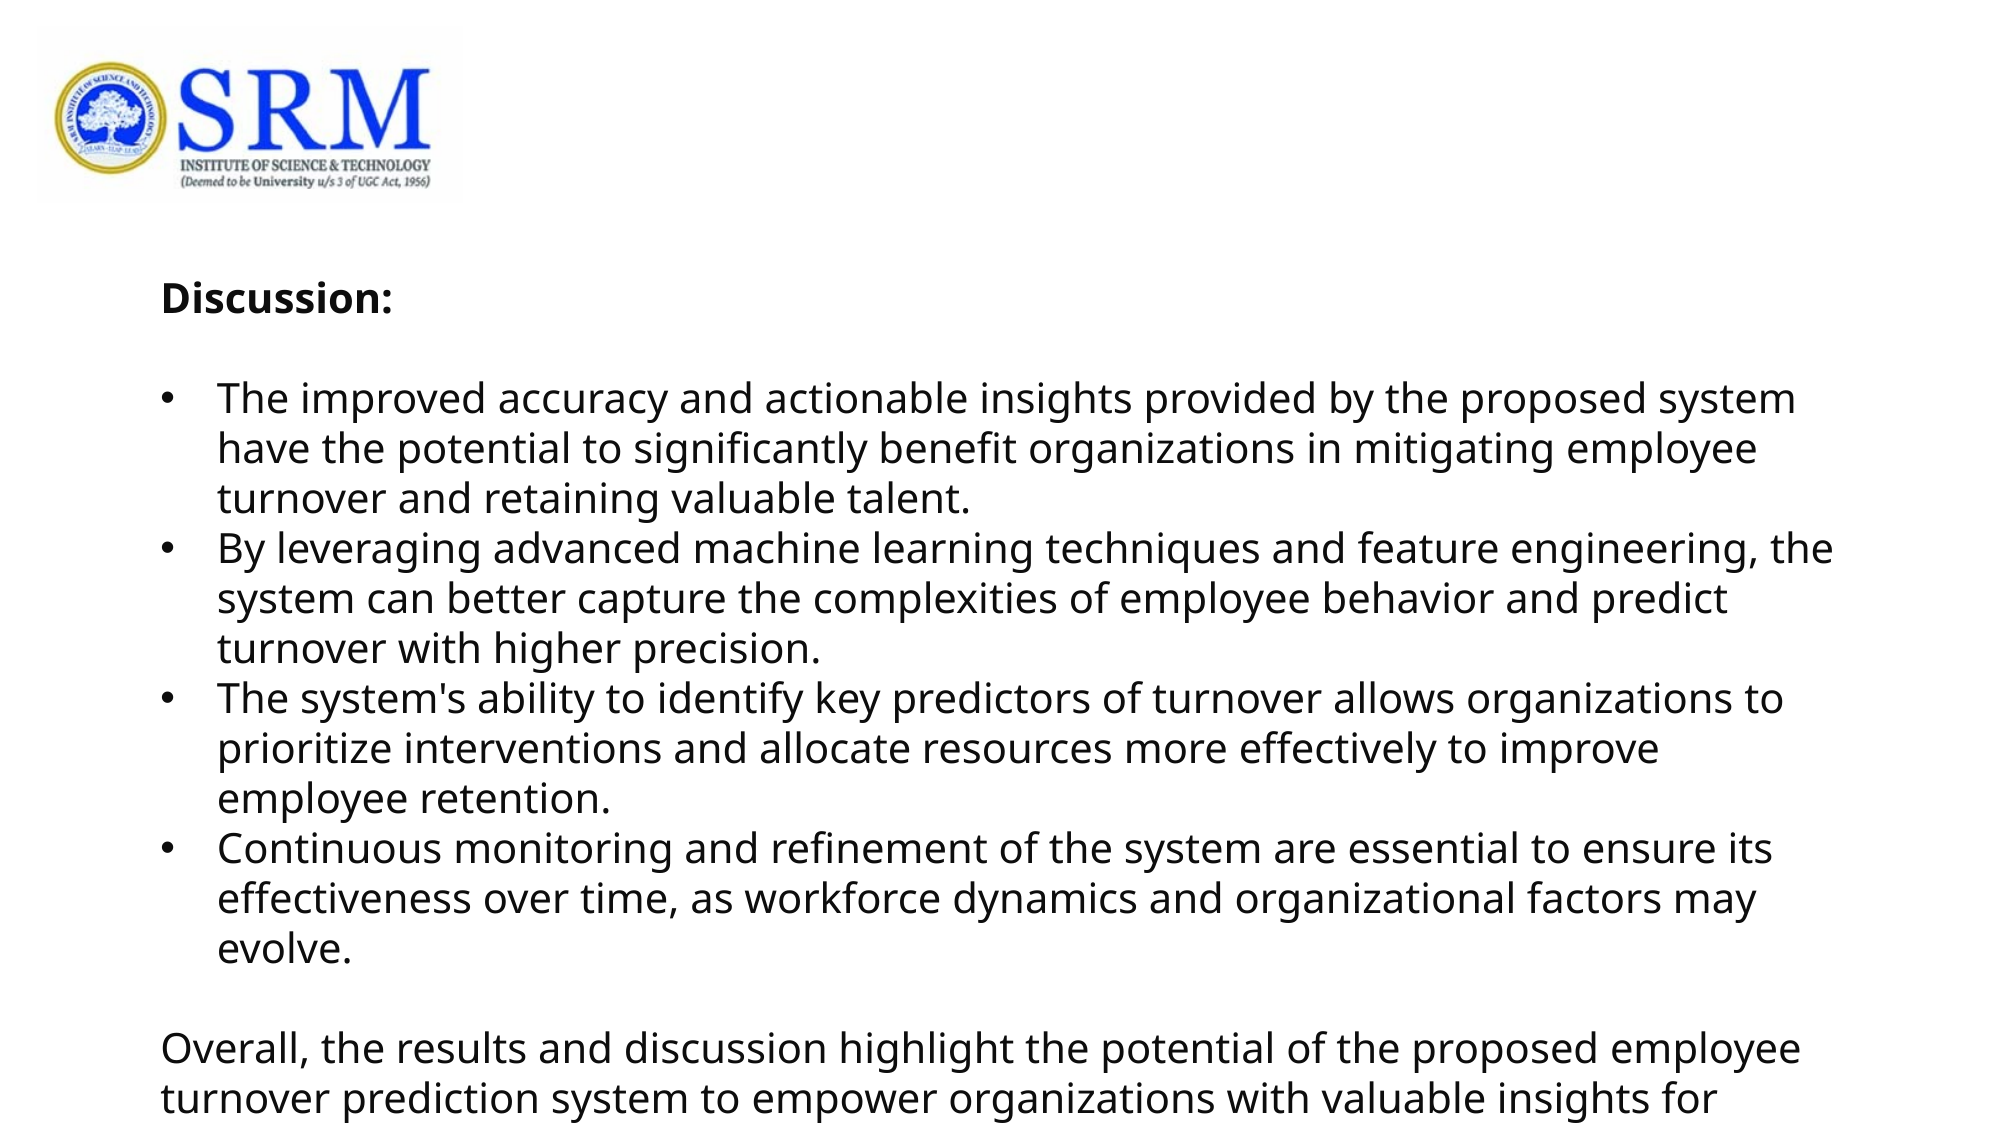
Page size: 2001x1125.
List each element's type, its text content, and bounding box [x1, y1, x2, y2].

picture [37, 26, 463, 203]
text_box Discussion: The improved accuracy and actionable insights provided by the proposed system have the potential to significantly benefit organizations in mitigating employee turnover and retaining valuable talent. By leveraging advanced machine learning techniques and feature engineering, the system can better capture the complexities of employee behavior and predict turnover with higher precision. The system's ability to identify key predictors of turnover allows organizations to prioritize interventions and allocate resources more effectively to improve employee retention. Continuous monitoring and refinement of the system are essential to ensure its effectiveness over time, as workforce dynamics and organizational factors may evolve. Overall, the results and discussion highlight the potential of the proposed employee turnover prediction system to empower organizations with valuable insights for proactive workforce management and retention strategies [145, 264, 1855, 1125]
